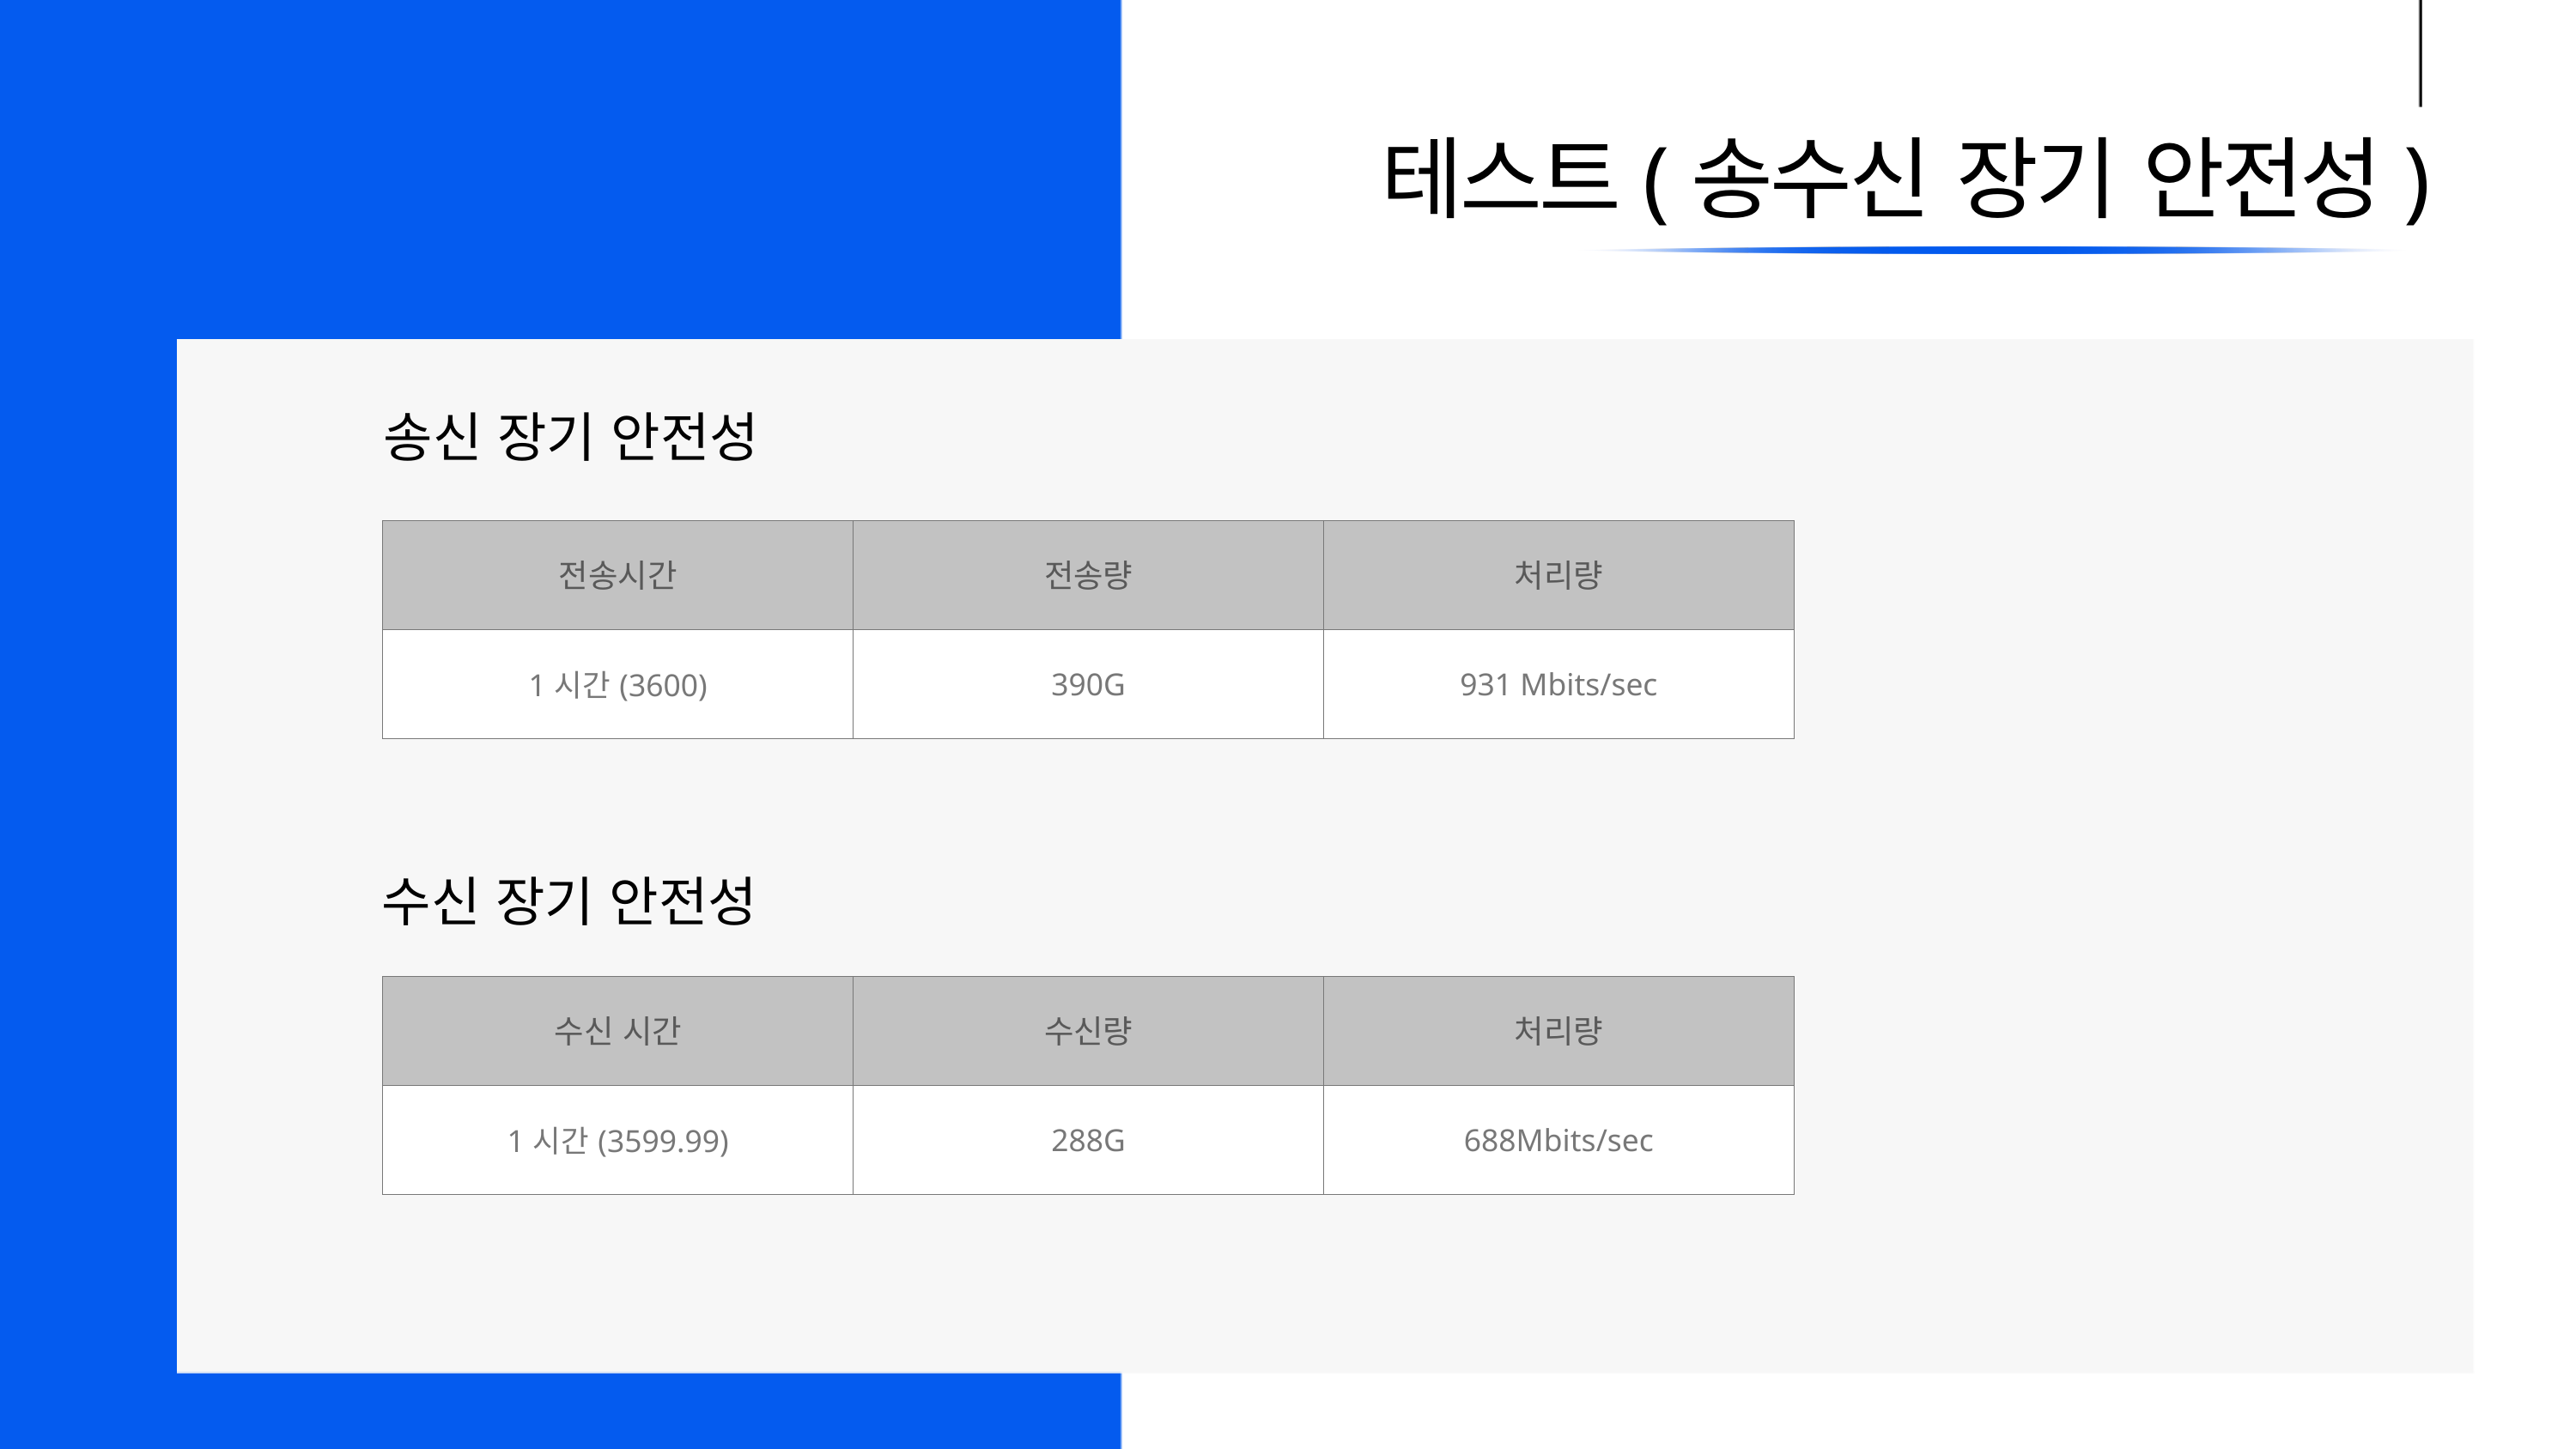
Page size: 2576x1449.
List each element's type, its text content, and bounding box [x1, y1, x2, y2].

picture [1571, 246, 2442, 255]
picture [2362, 0, 2478, 106]
picture [0, 0, 2475, 1449]
text_box 테스트(송수신 장기 안전성) [1333, 126, 2432, 252]
